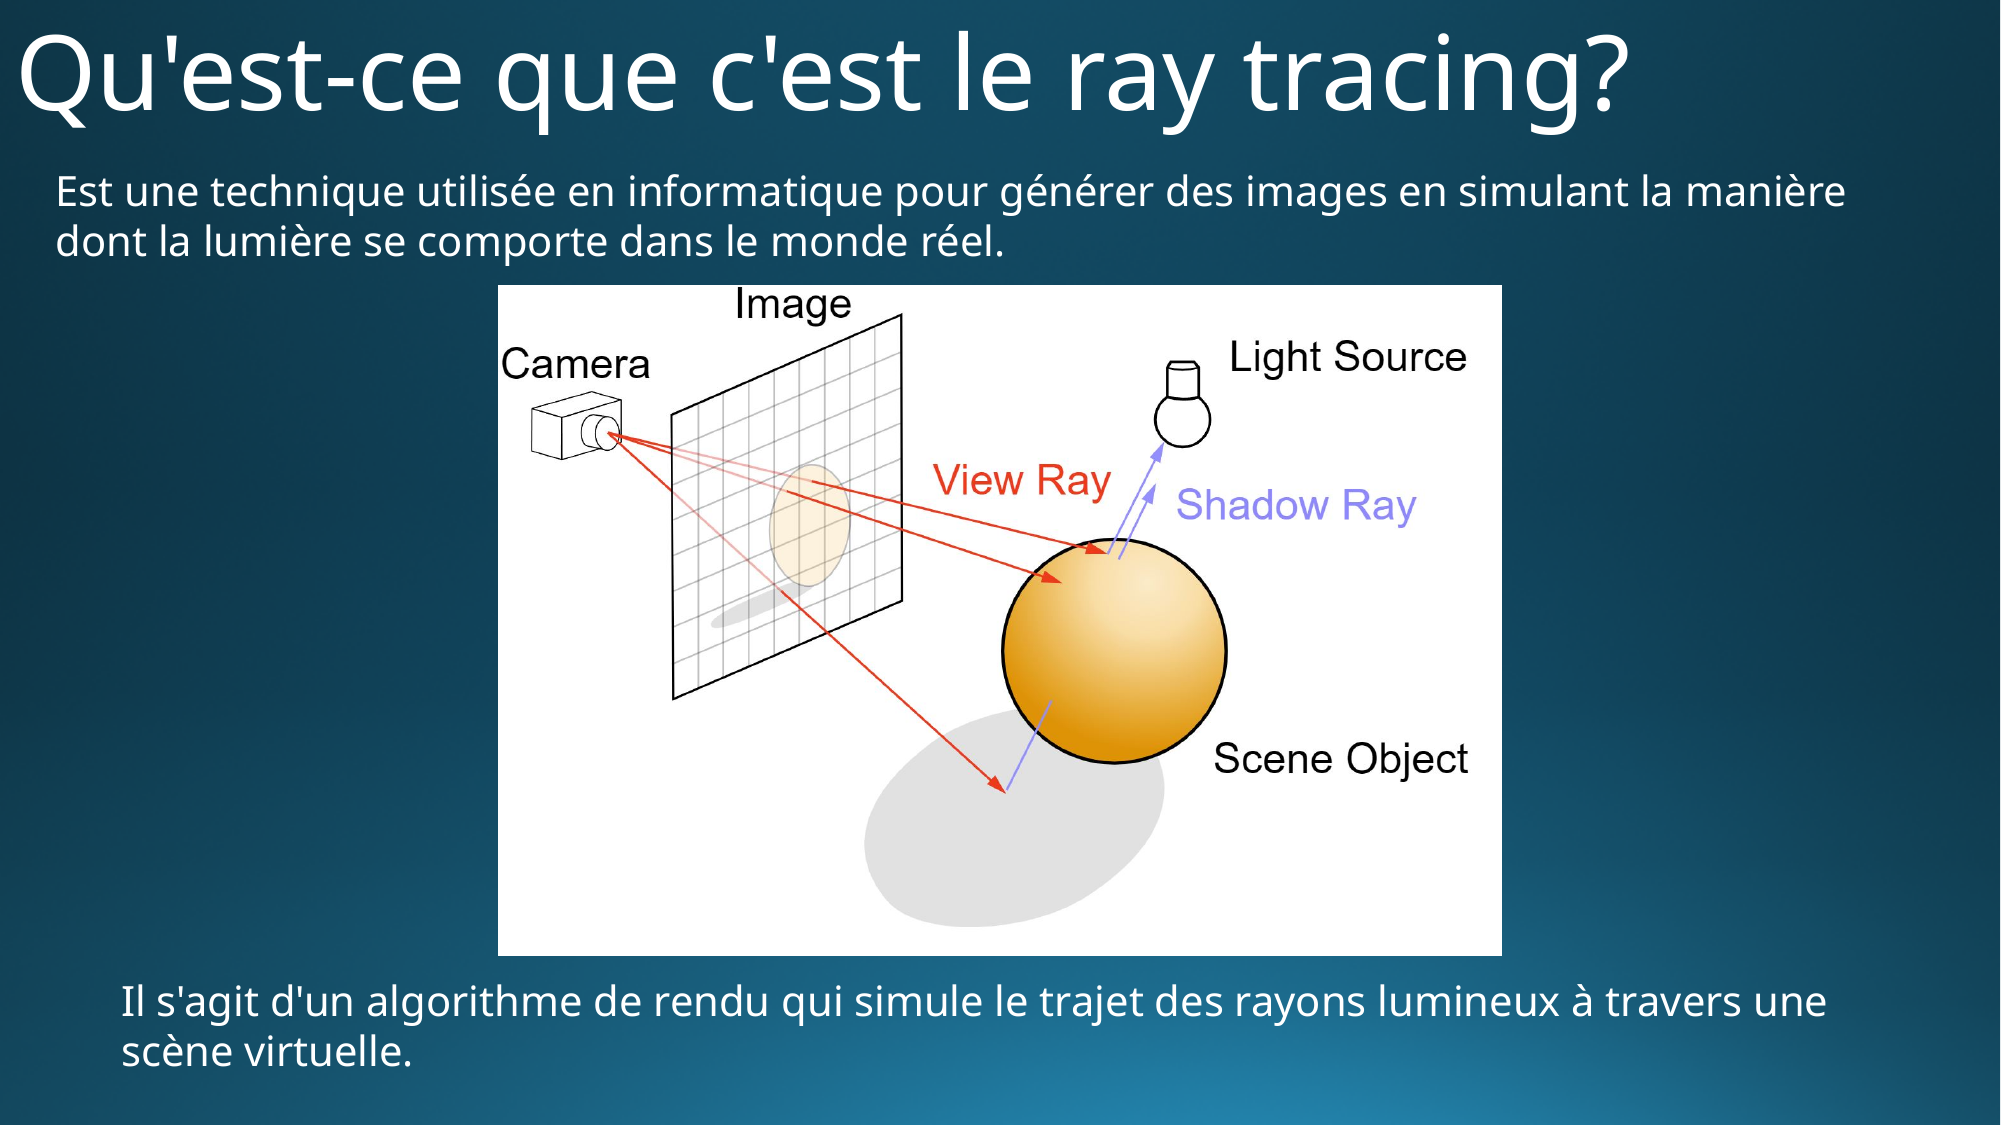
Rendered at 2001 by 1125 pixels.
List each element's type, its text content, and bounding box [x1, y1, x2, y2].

picture [0, 0, 2001, 1125]
text_box Il s'agit d'un algorithme de rendu qui simule le trajet des rayons lumineux à travers une scène virtuelle. [106, 967, 1894, 1082]
text_box Est une technique utilisée en informatique pour générer des images en simulant la manière dont la lumière se comporte dans le monde réel. [40, 157, 1960, 273]
title Qu'est-ce que c'est le ray tracing? [0, 0, 1725, 186]
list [498, 285, 1502, 956]
